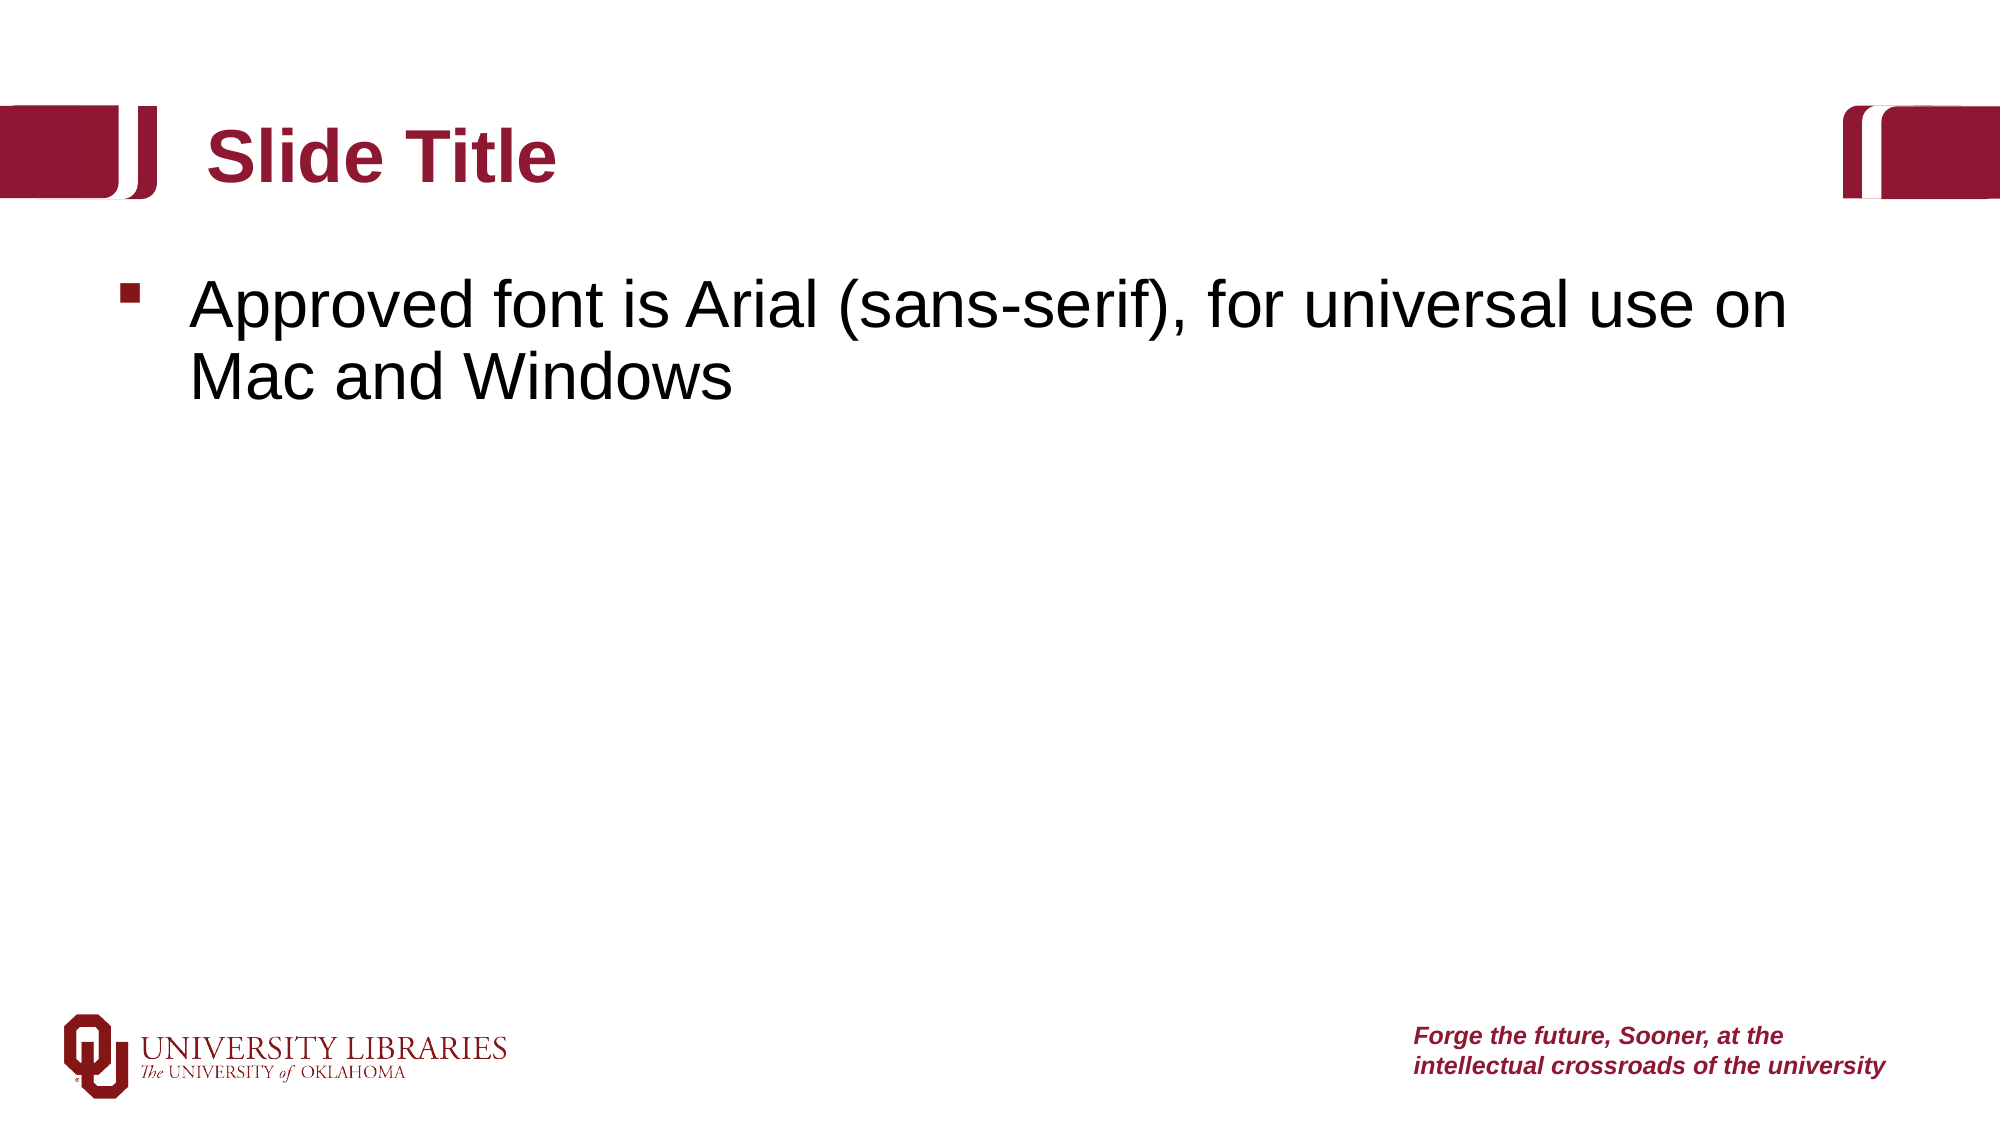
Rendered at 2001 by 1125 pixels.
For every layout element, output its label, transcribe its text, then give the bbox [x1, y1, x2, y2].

picture [41, 988, 532, 1112]
title Slide Title [191, 110, 1394, 193]
text_box Approved font is Arial (sans-serif), for universal use on Mac and Windows [99, 262, 1900, 939]
